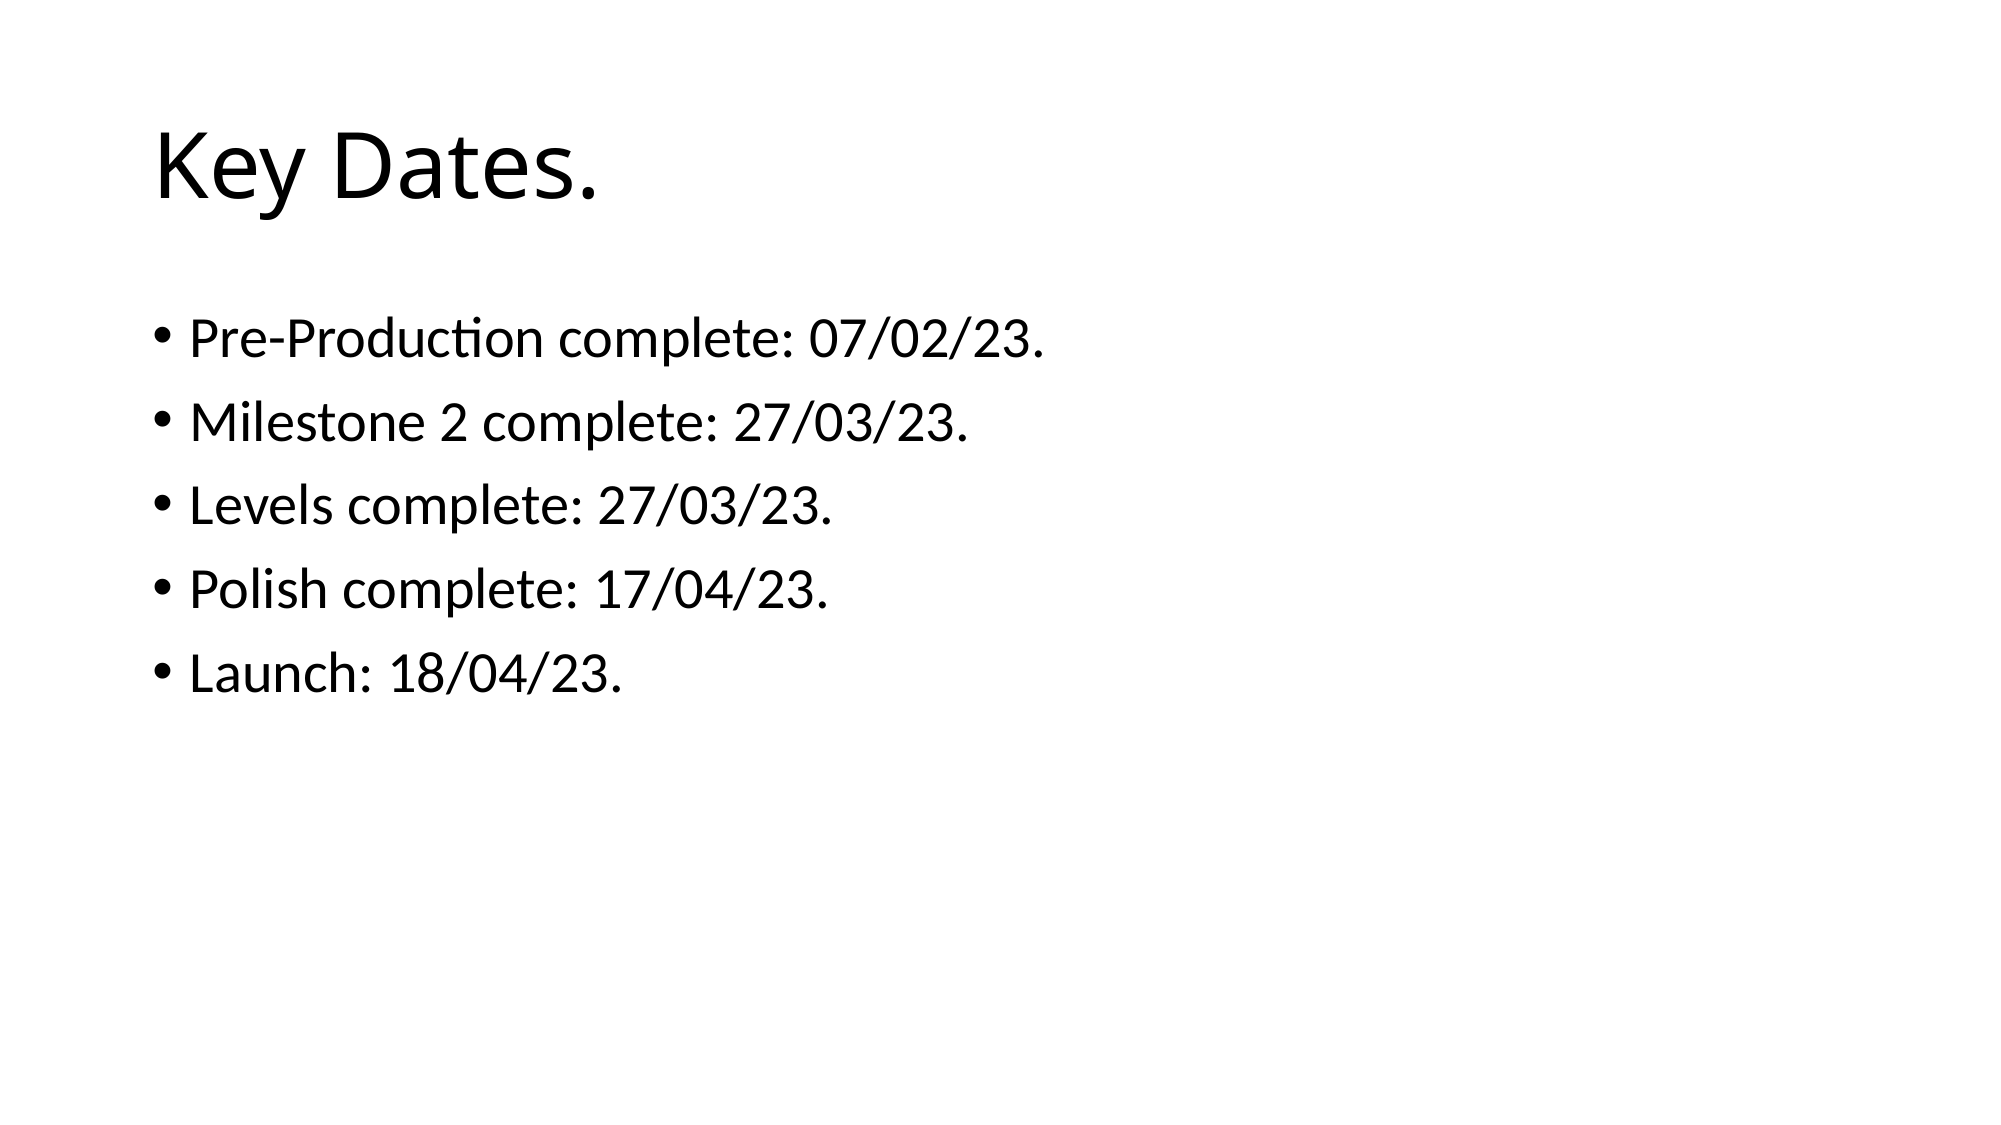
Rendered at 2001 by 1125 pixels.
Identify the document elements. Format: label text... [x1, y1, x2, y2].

list Pre-Production complete: 07/02/23. Milestone 2 complete: 27/03/23. Levels complete: 27/03/23. Polish complete: 17/04/23. Launch: 18/04/23. [137, 299, 1863, 1014]
title Key Dates. [137, 59, 1863, 278]
